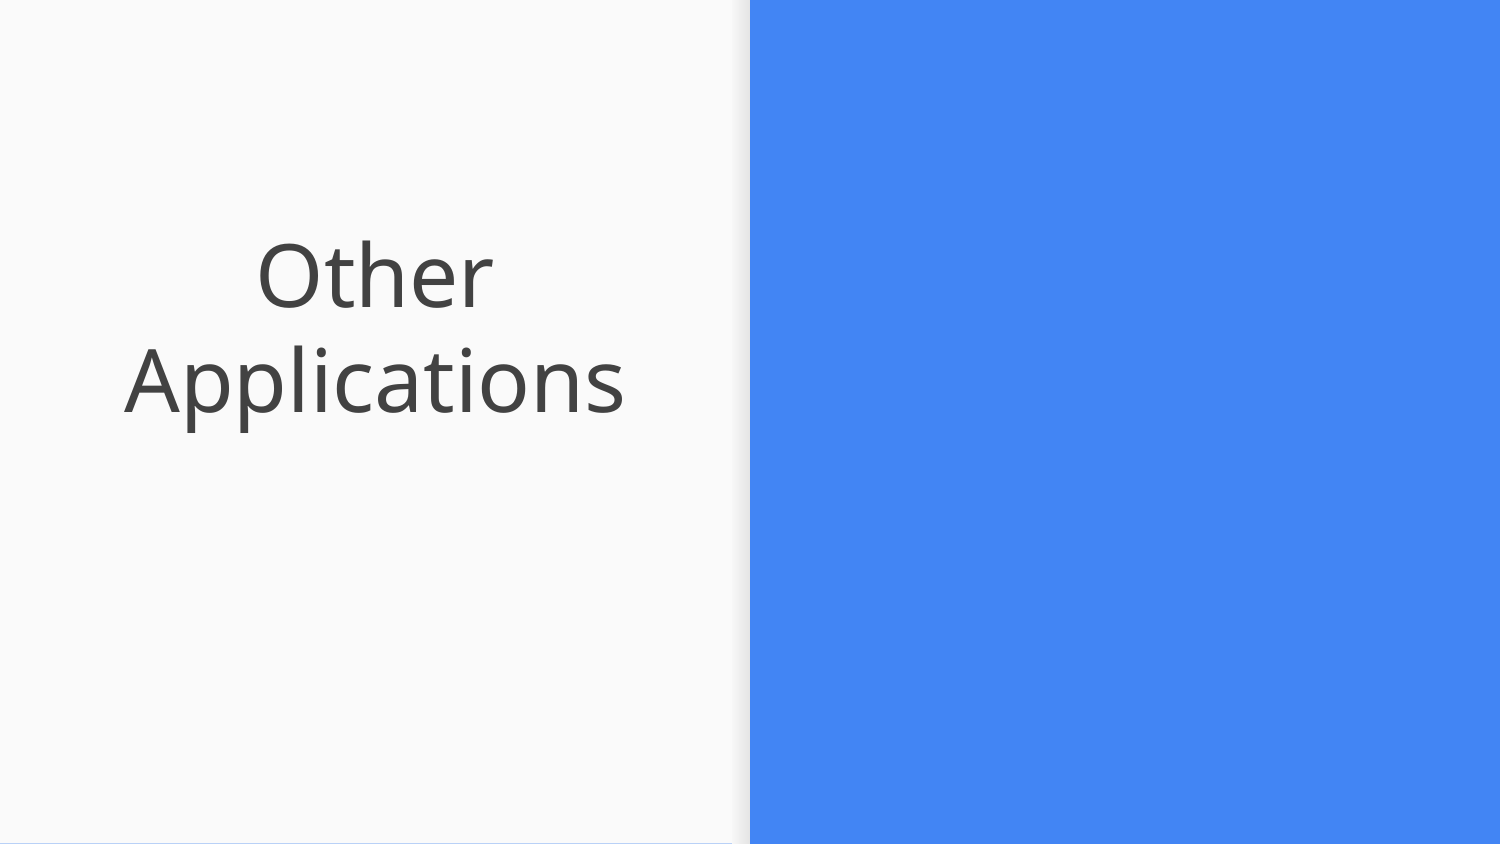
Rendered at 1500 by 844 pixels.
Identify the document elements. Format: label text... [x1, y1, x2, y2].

title Other Applications [43, 202, 708, 446]
